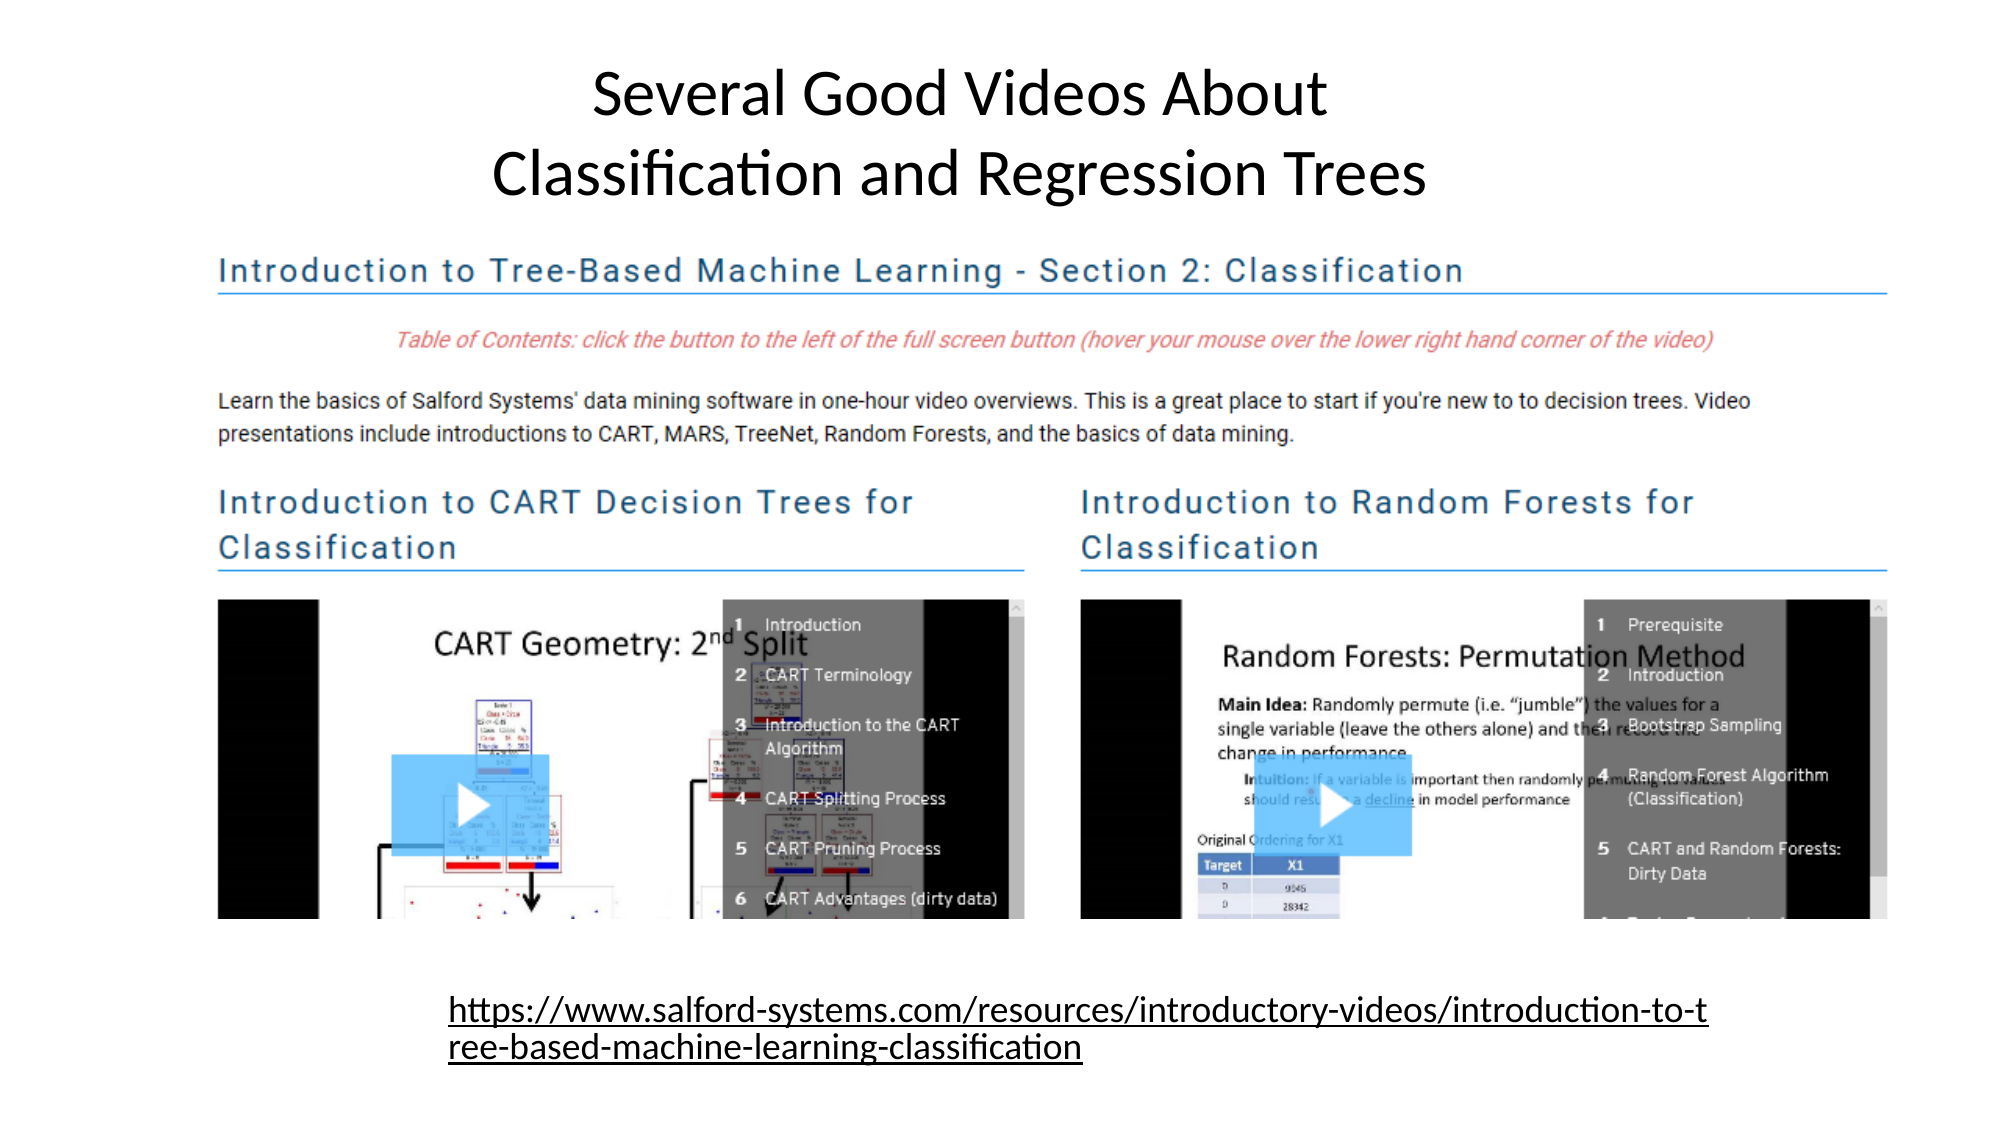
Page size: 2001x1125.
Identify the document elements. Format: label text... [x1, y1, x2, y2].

text_box https://www.salford-systems.com/resources/introductory-videos/introduction-to-tree-based-machine-learning-classification [433, 977, 1730, 1083]
text_box Several Good Videos About Classification and Regression Trees [448, 41, 1473, 217]
picture [162, 218, 2000, 919]
